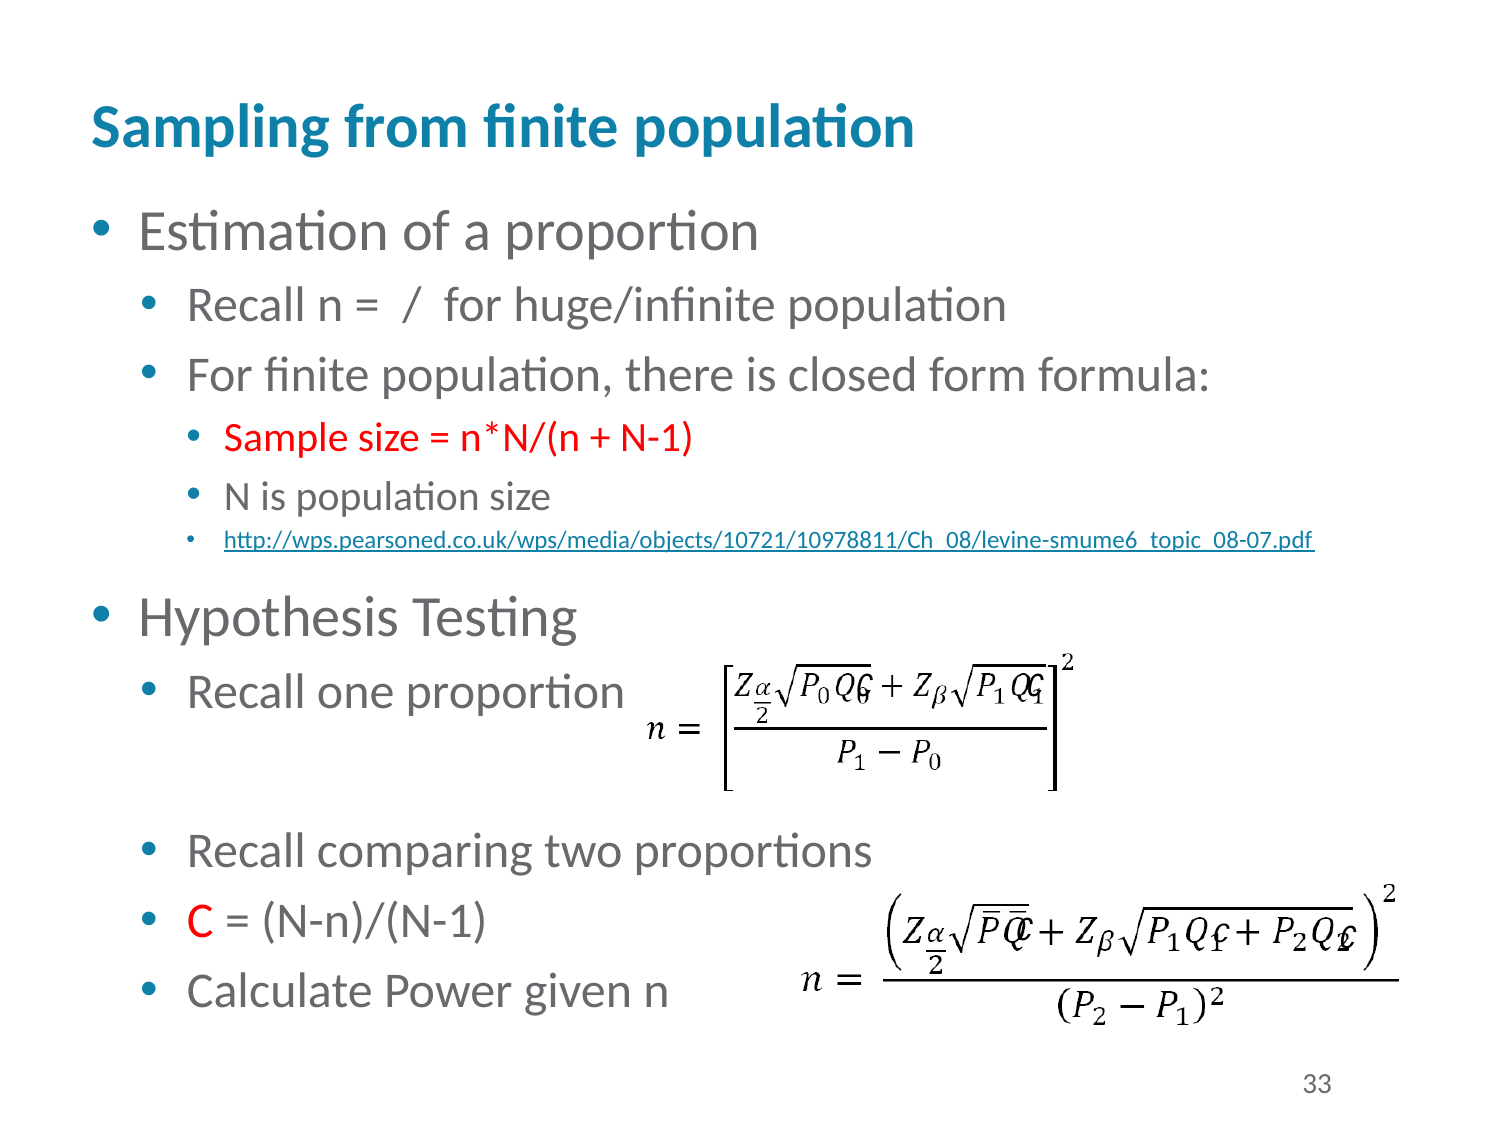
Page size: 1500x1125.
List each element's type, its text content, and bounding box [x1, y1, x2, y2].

title Sampling from finite population [76, 66, 1427, 179]
slide_number 33 [1287, 1057, 1425, 1096]
picture [774, 878, 1500, 1051]
picture [641, 648, 1076, 813]
